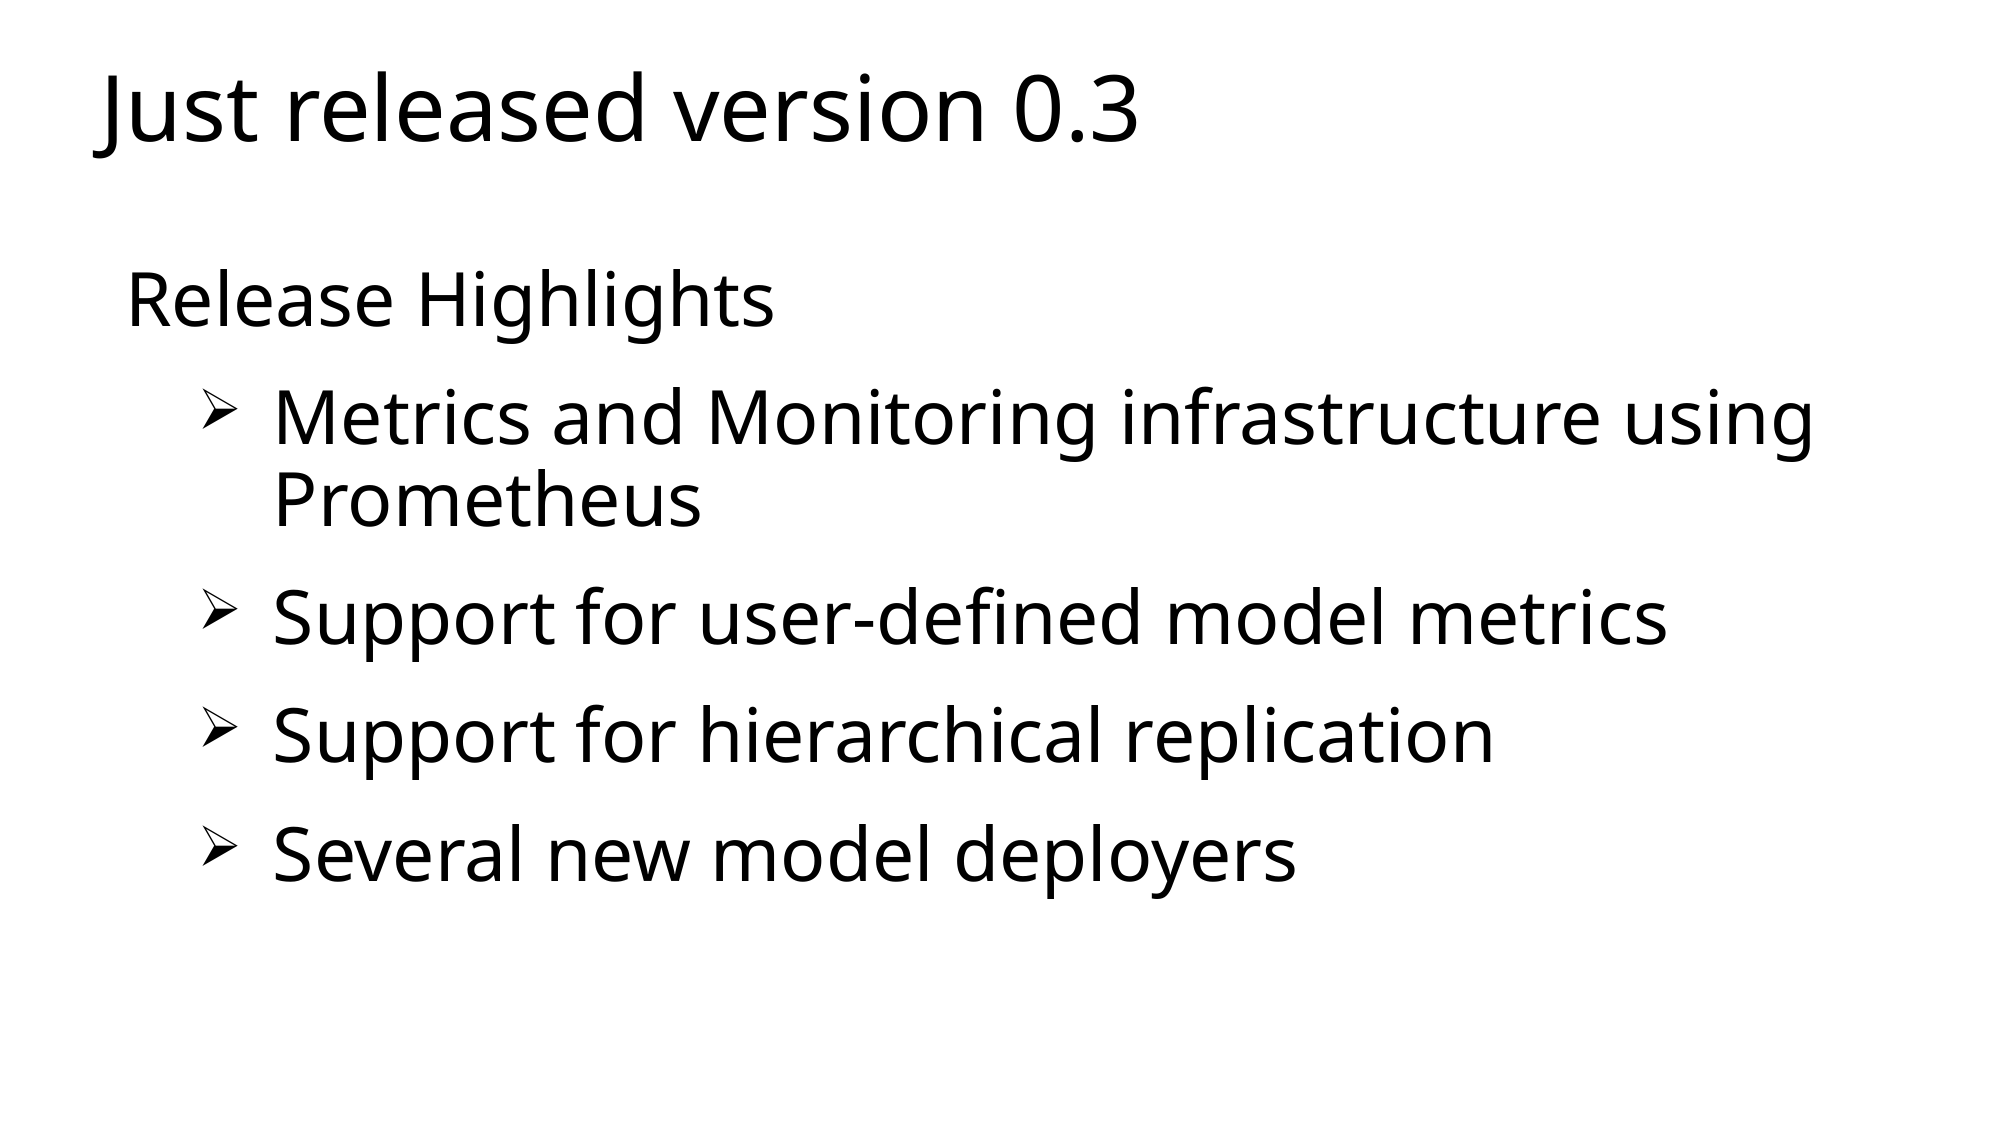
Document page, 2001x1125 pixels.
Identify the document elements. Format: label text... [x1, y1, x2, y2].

title Just released version 0.3 [85, 2, 1811, 221]
list Release Highlights Metrics and Monitoring infrastructure using Prometheus Support for user-defined model metrics Support for hierarchical replication Several new model deployers [107, 254, 1905, 988]
